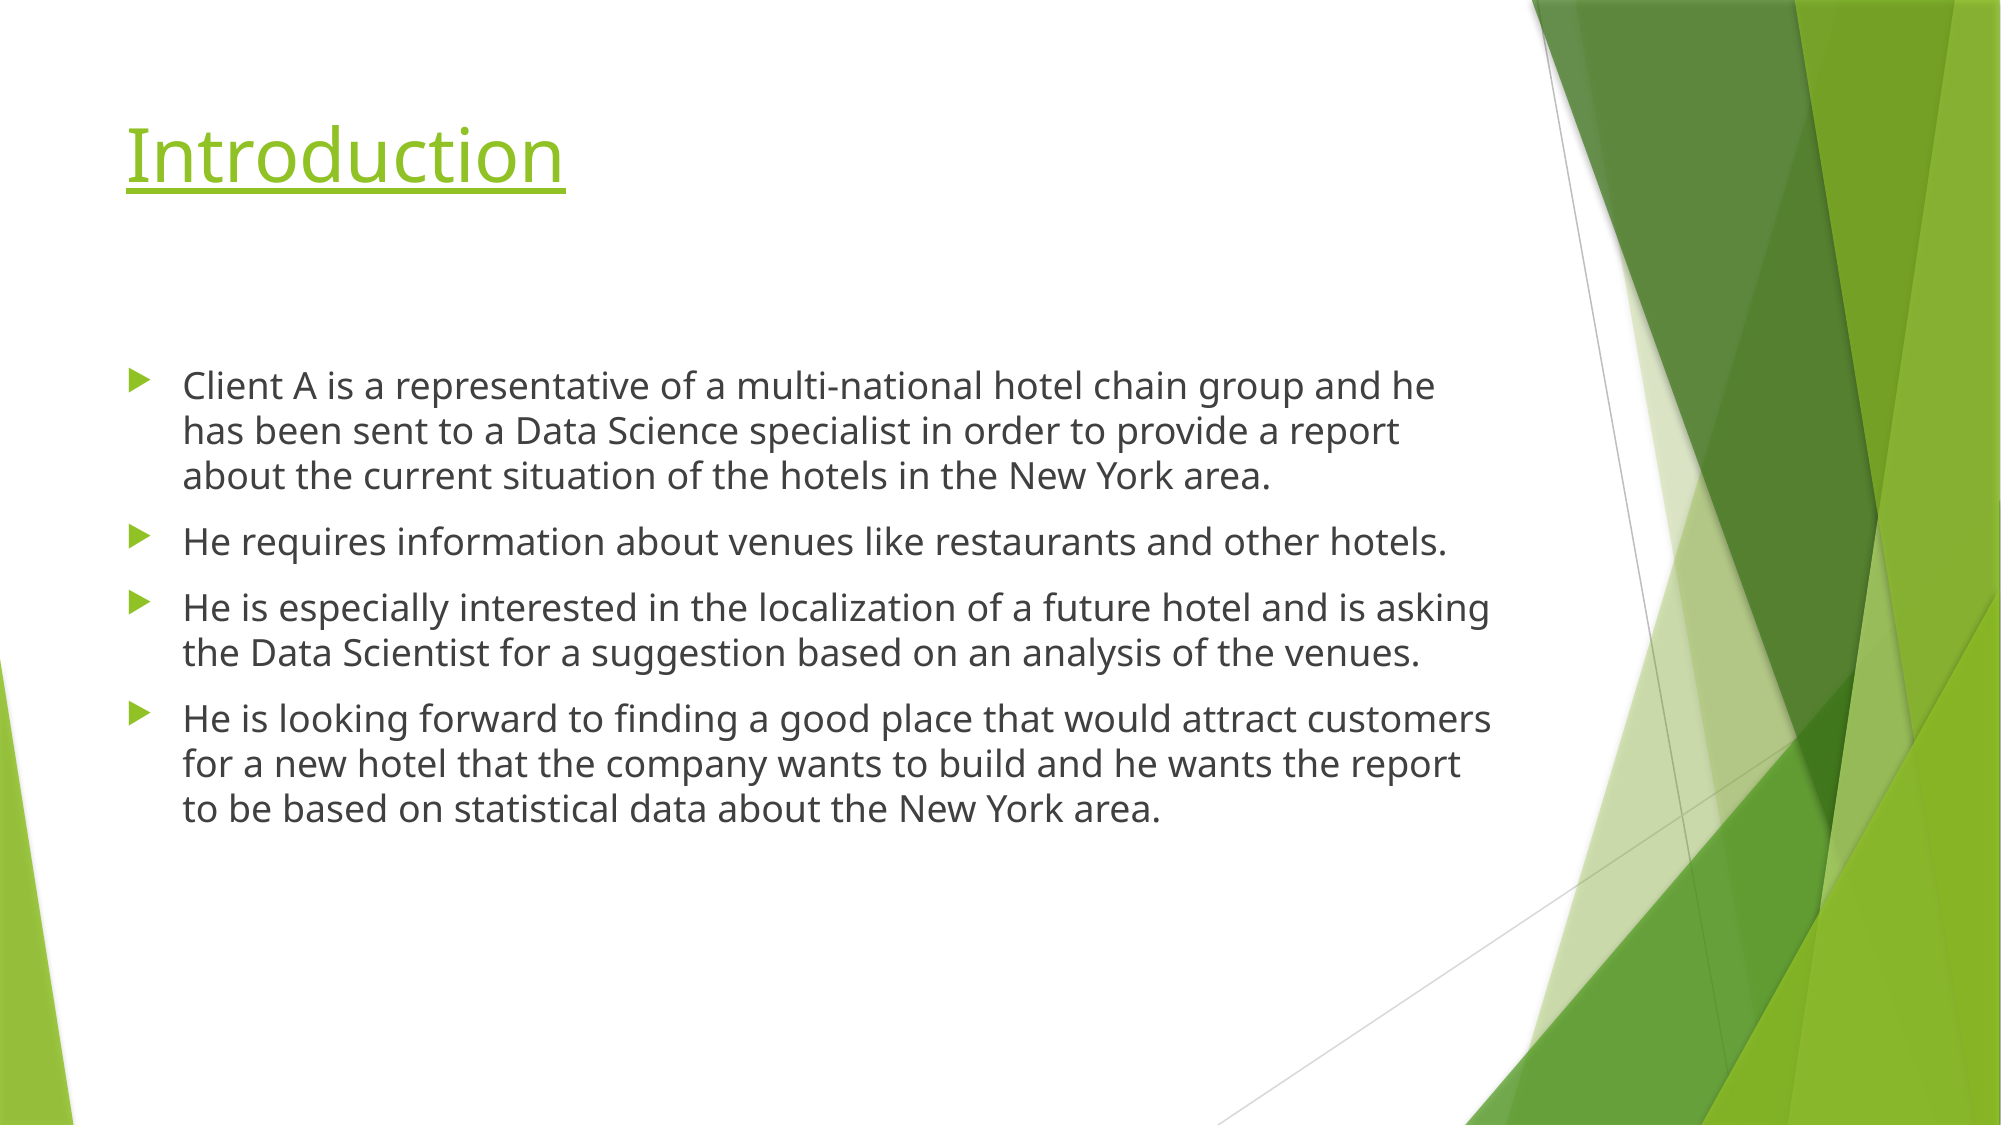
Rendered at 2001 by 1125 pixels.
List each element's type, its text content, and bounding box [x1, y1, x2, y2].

list Client A is a representative of a multi-national hotel chain group and he has been sent to a Data Science specialist in order to provide a report about the current situation of the hotels in the New York area. He requires information about venues like restaurants and other hotels. He is especially interested in the localization of a future hotel and is asking the Data Scientist for a suggestion based on an analysis of the venues. He is looking forward to finding a good place that would attract customers for a new hotel that the company wants to build and he wants the report to be based on statistical data about the New York area. [111, 354, 1522, 992]
title Introduction [111, 99, 1522, 317]
